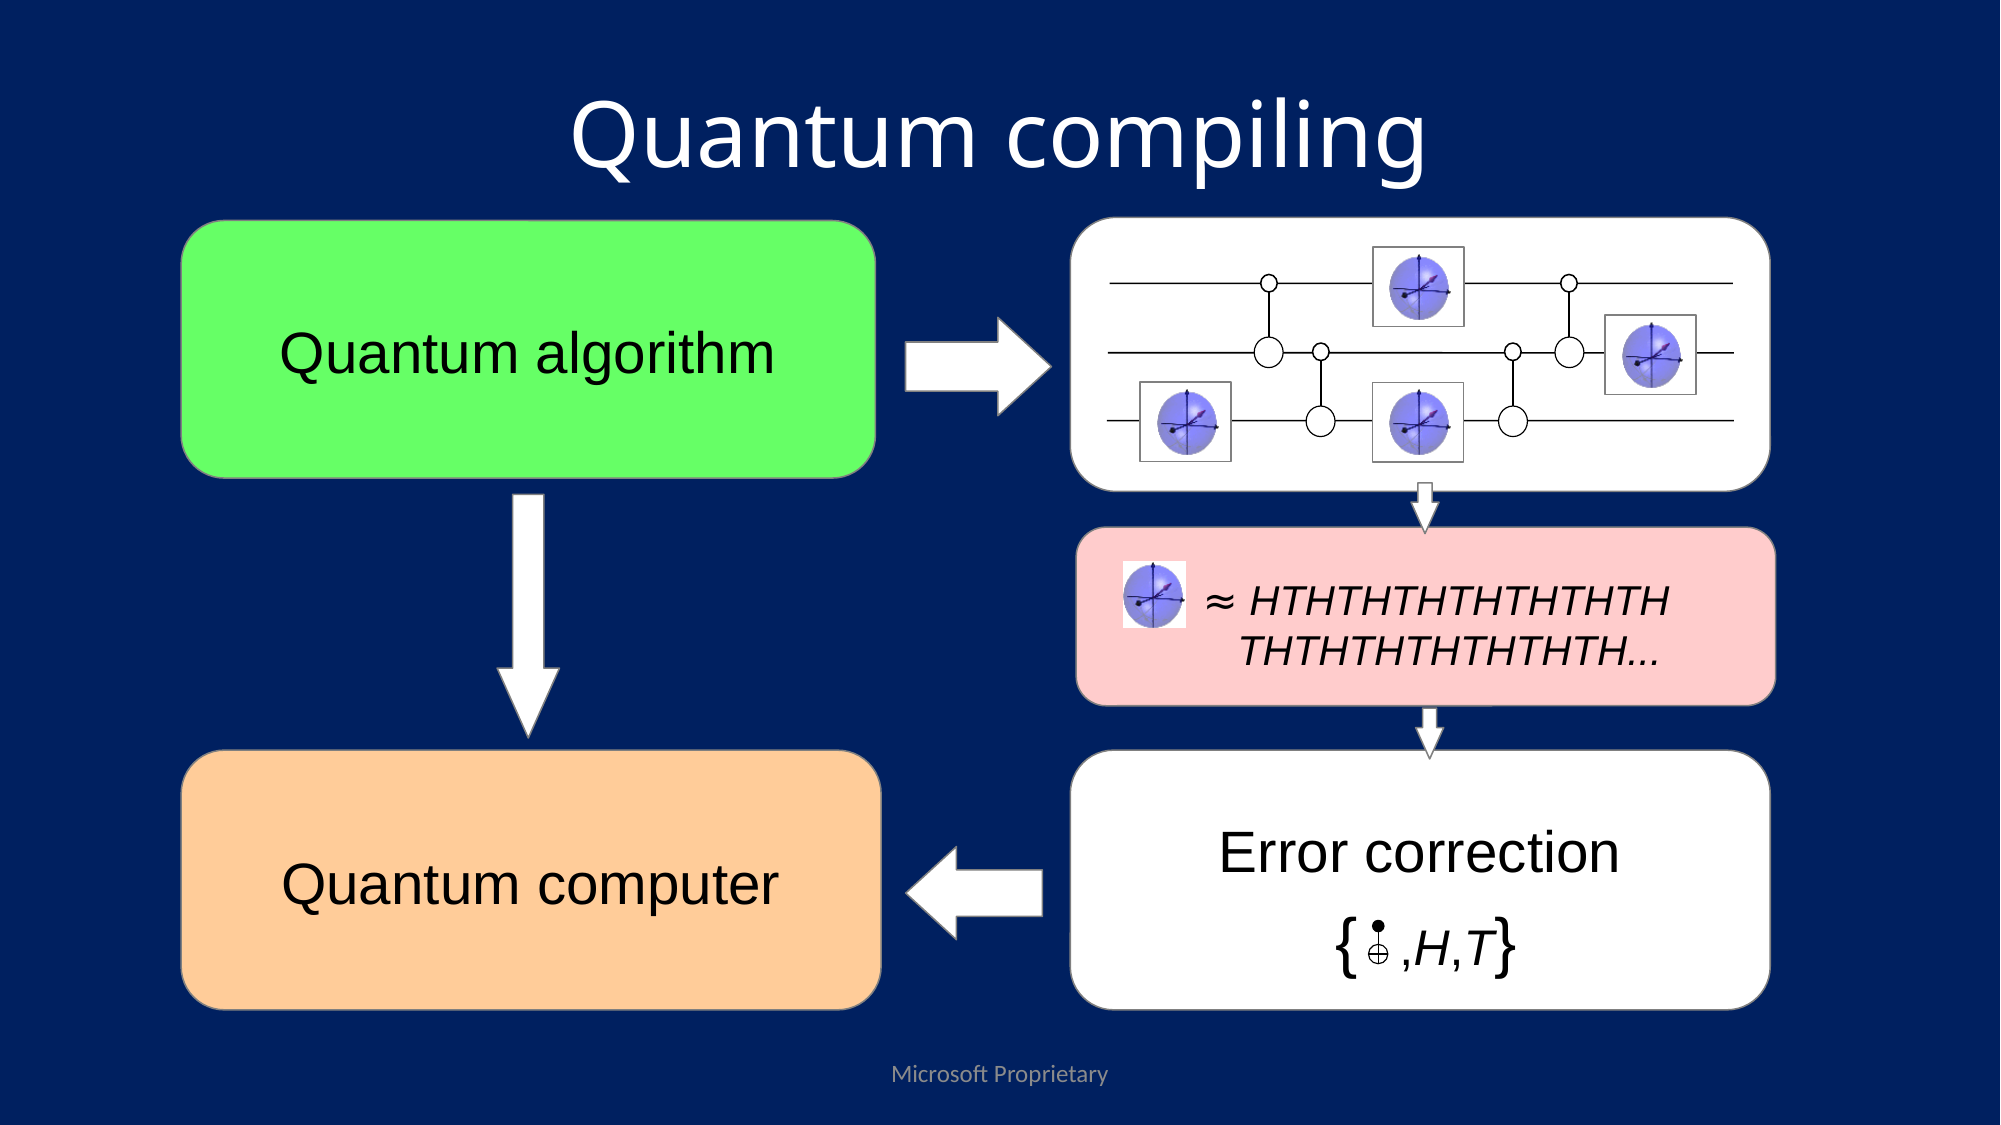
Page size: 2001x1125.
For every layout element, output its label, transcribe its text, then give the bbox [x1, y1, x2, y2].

footer Microsoft Proprietary [662, 1042, 1338, 1103]
text_box Quantum algorithm [181, 220, 876, 479]
picture [1122, 561, 1186, 629]
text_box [1070, 217, 1771, 492]
text_box [1411, 492, 1440, 534]
text_box Quantum computer [181, 750, 882, 1010]
text_box Error correction [1070, 750, 1771, 1010]
title Quantum compiling [324, 44, 1675, 233]
text_box ≈ HTHTHTHTHTHTHTH THTHTHTHTHTHTH... [1189, 566, 1670, 665]
text_box [497, 494, 560, 739]
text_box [1321, 889, 1522, 975]
text_box [905, 846, 1043, 940]
text_box [905, 317, 1052, 416]
text_box [1415, 708, 1444, 759]
text_box [1076, 527, 1776, 706]
